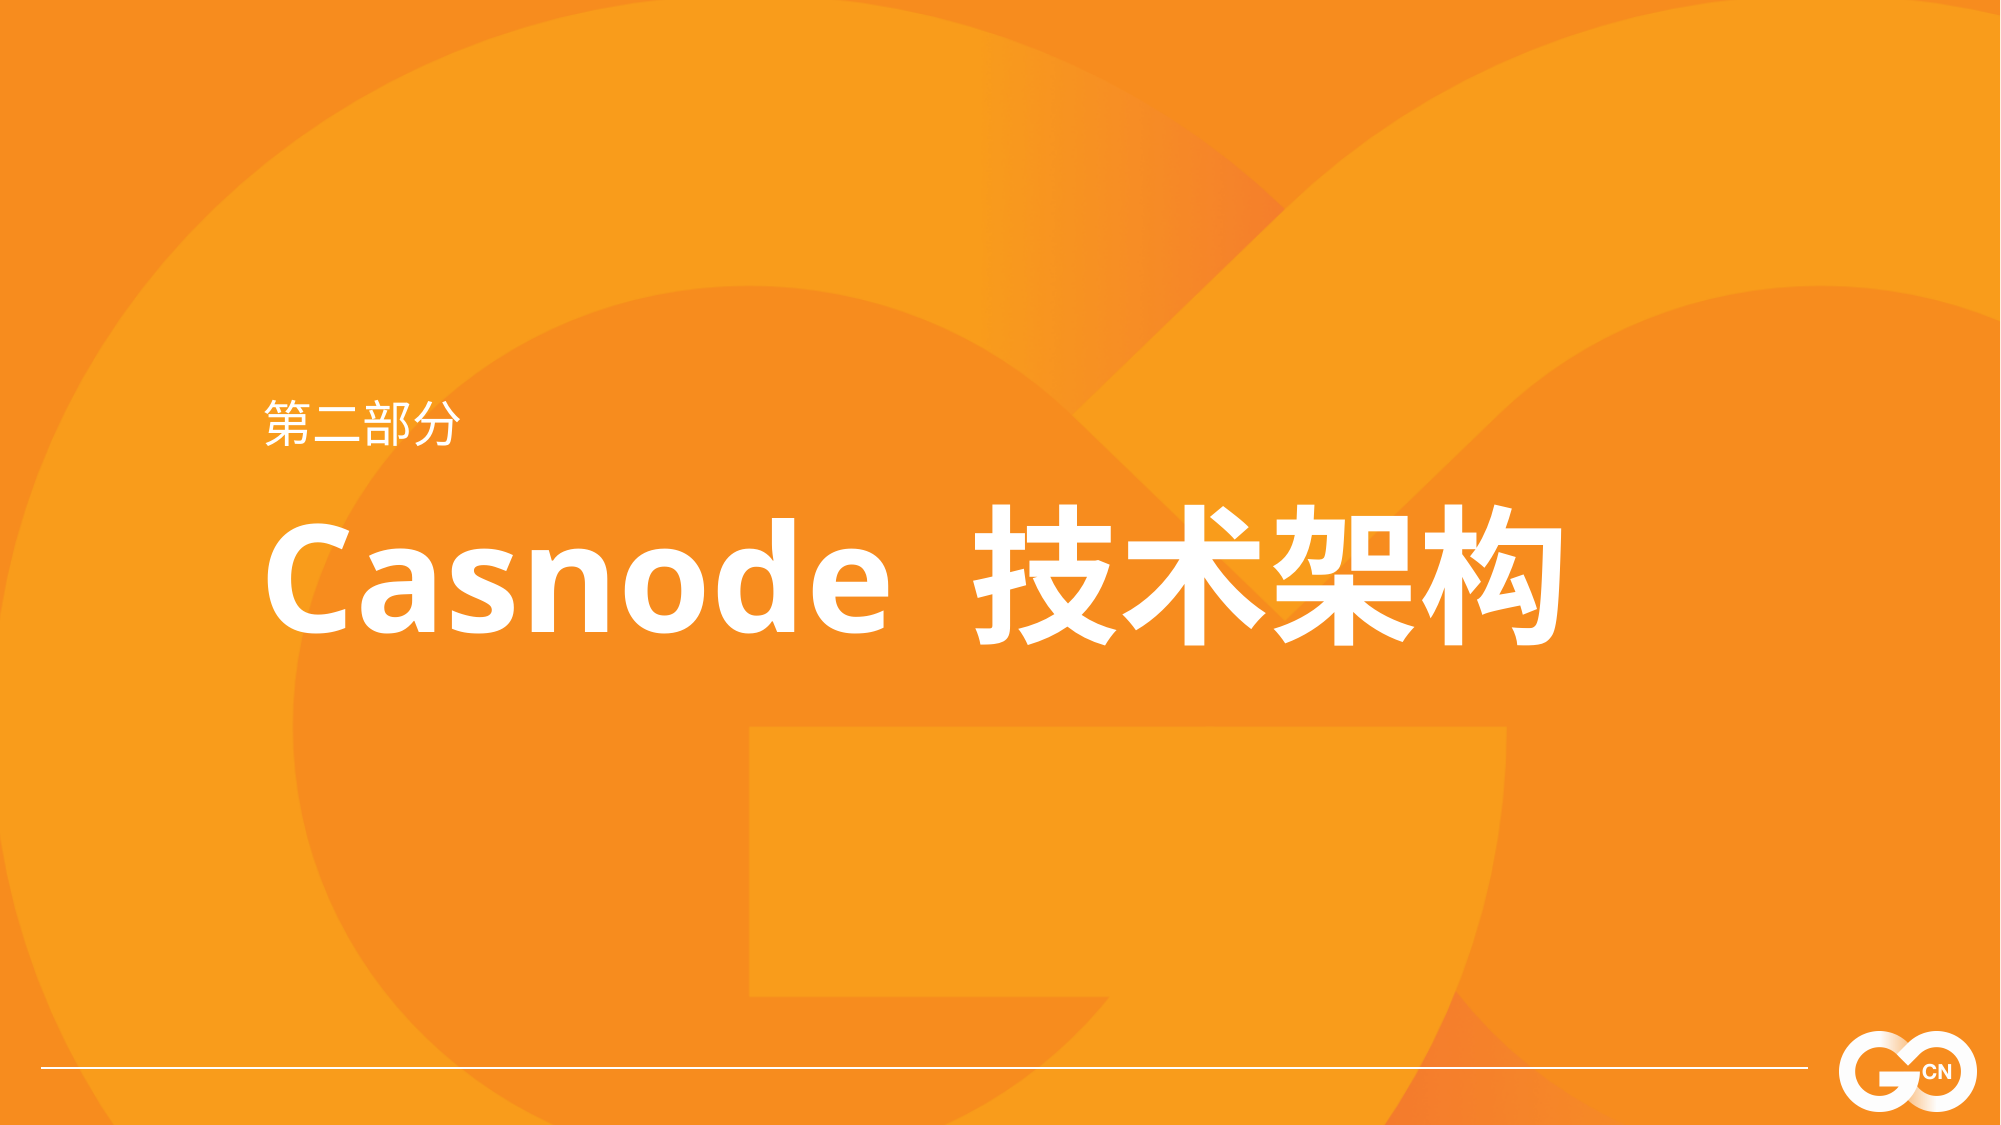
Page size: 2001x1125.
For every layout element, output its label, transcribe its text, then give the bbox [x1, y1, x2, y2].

picture [0, 0, 2001, 1125]
text_box 第二部分 [247, 383, 889, 468]
text_box Casnode 技术架构 [244, 467, 1673, 658]
